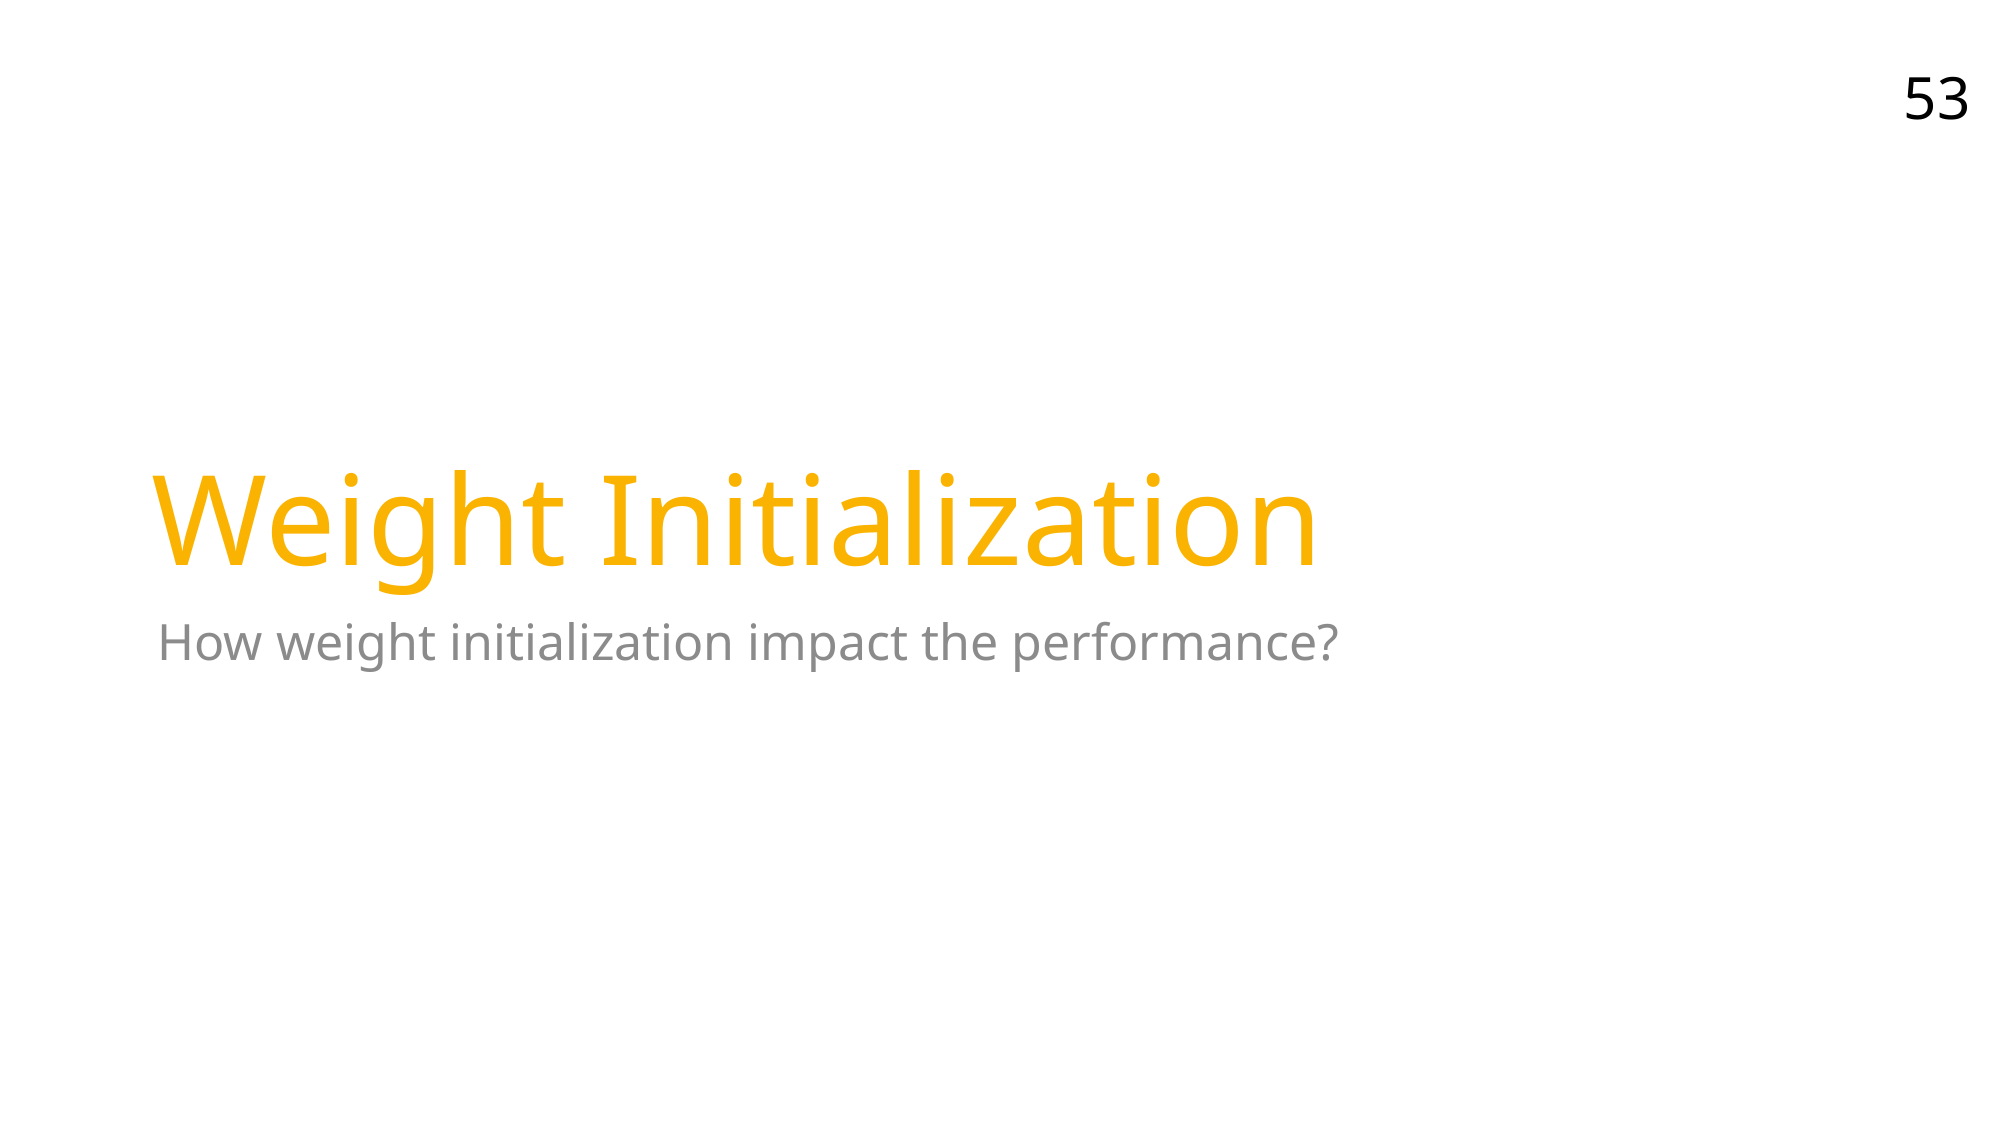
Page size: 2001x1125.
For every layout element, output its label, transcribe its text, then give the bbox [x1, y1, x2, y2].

title Weight Initialization [136, 250, 1862, 598]
list How weight initialization impact the performance? [157, 598, 1862, 845]
slide_number 53 [1875, 61, 2000, 141]
